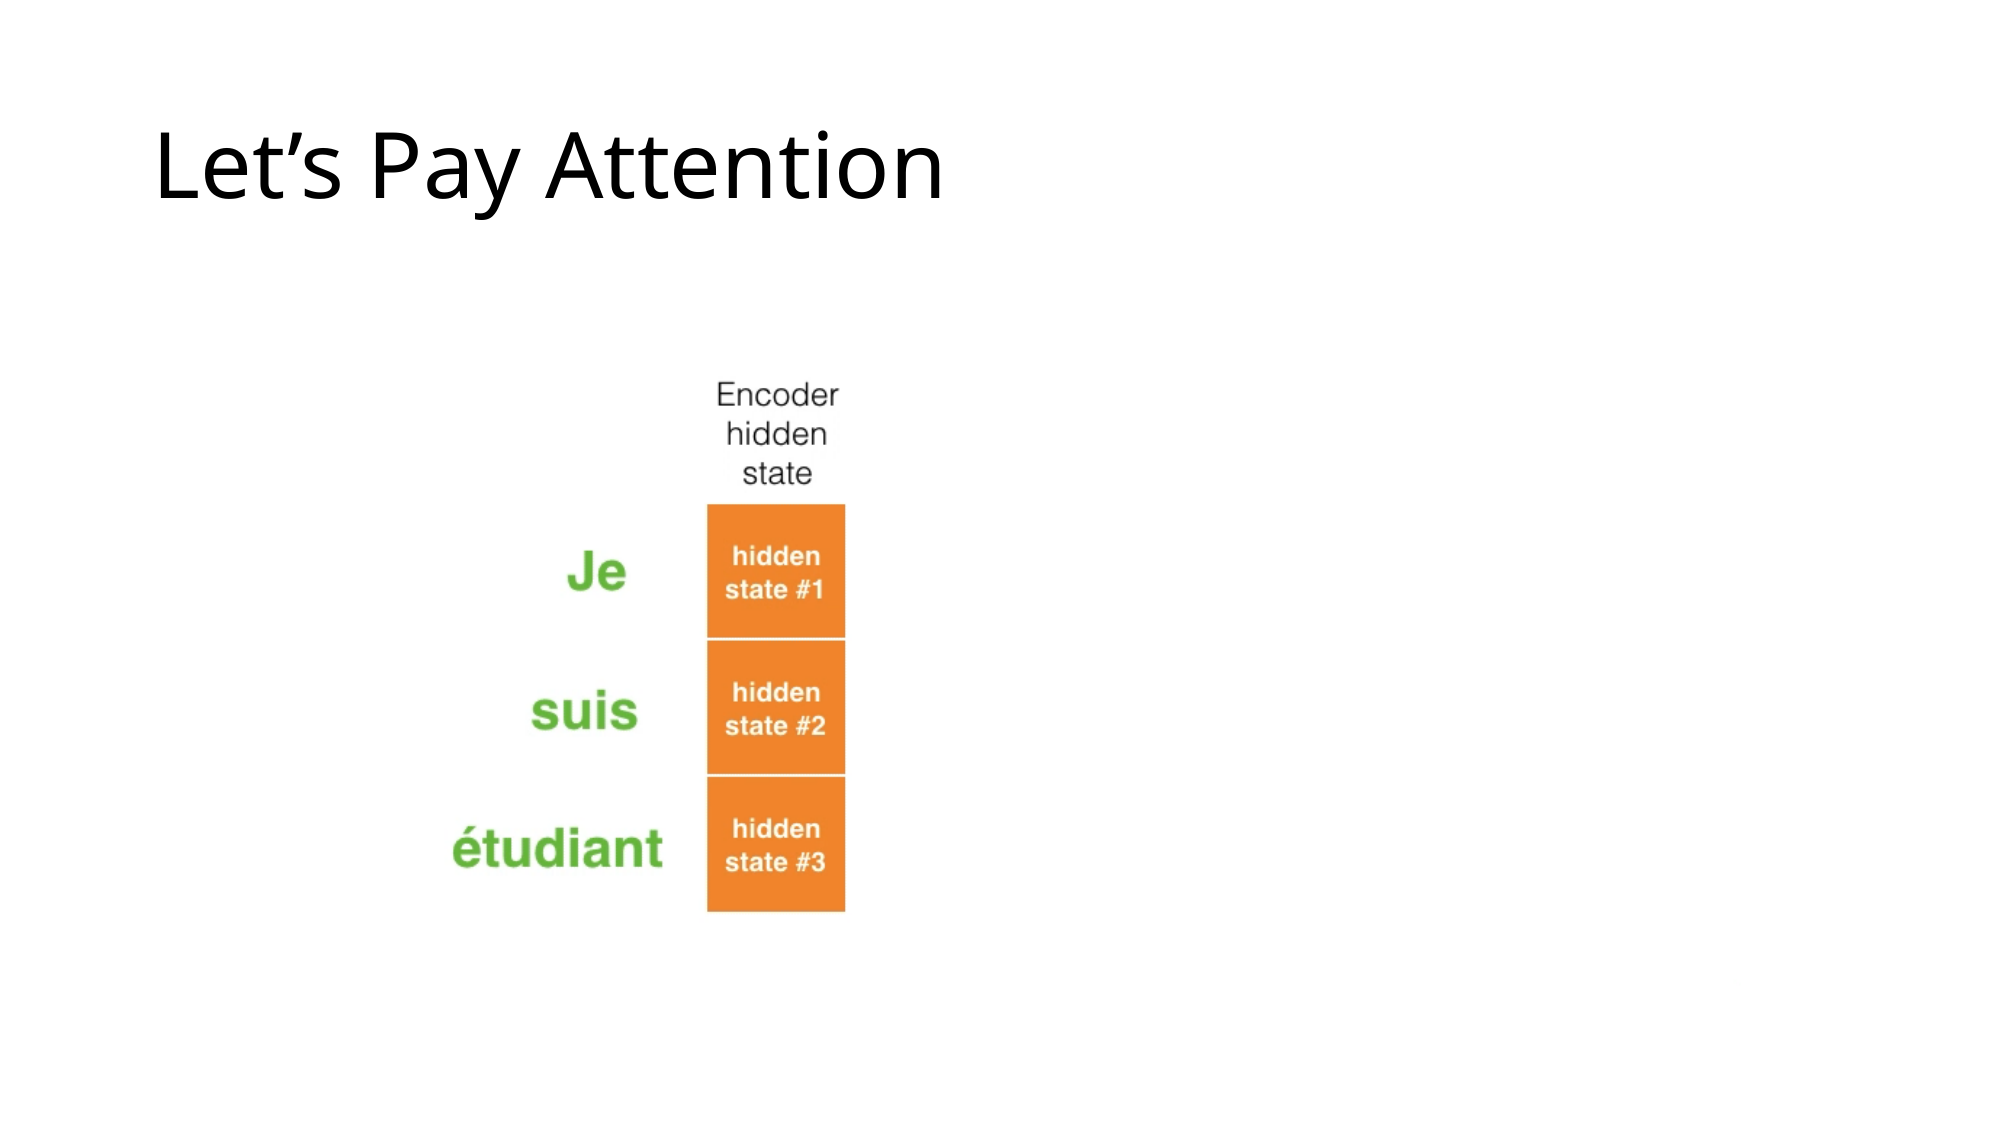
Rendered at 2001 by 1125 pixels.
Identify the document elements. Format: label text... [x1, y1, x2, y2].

title Let’s Pay Attention [137, 59, 1863, 278]
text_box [258, 341, 1741, 986]
